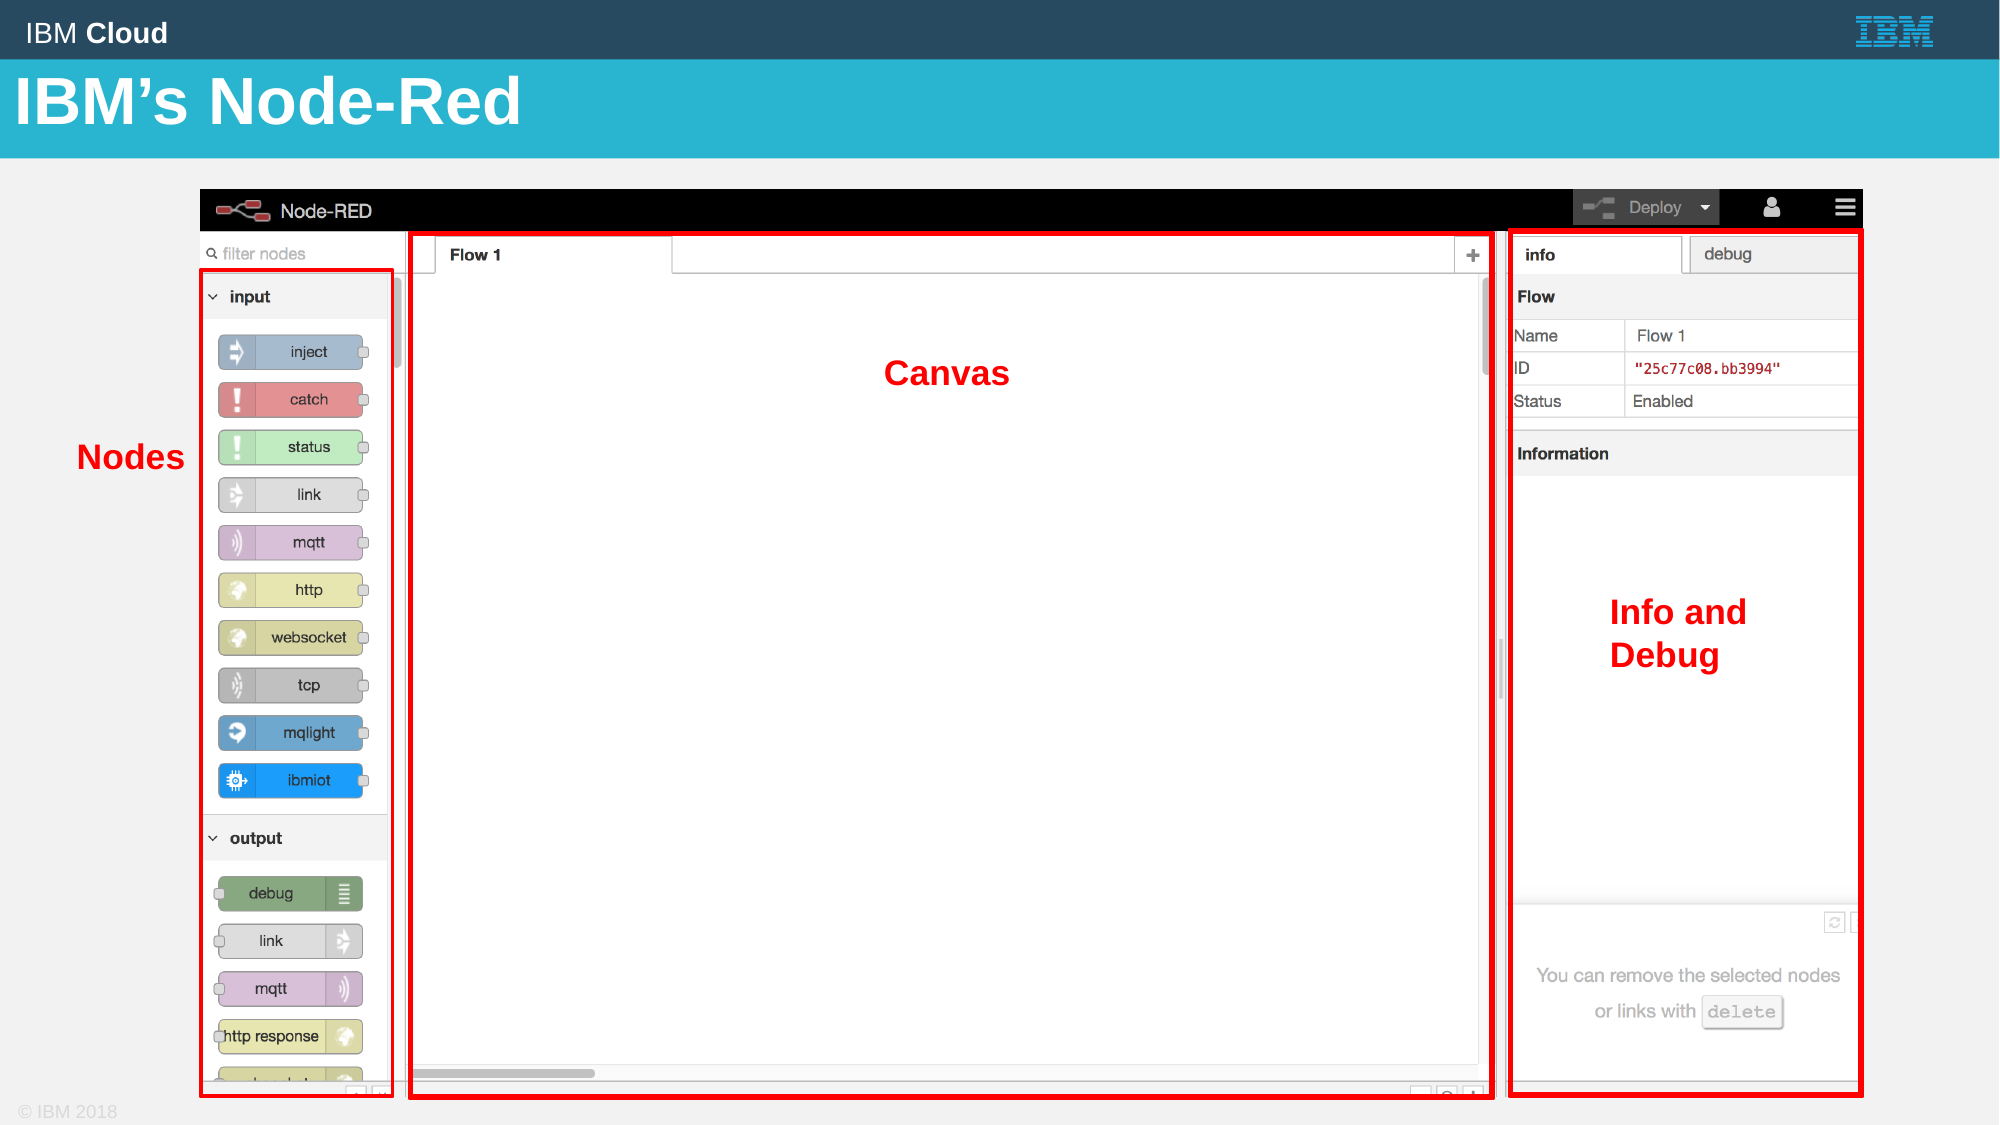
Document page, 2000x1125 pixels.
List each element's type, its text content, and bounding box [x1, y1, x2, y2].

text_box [408, 231, 1494, 1099]
list IBM’s Node-Red [0, 59, 2000, 159]
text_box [1508, 229, 1863, 1097]
picture [199, 189, 1863, 1097]
picture [1856, 16, 1933, 47]
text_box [61, 269, 394, 1097]
